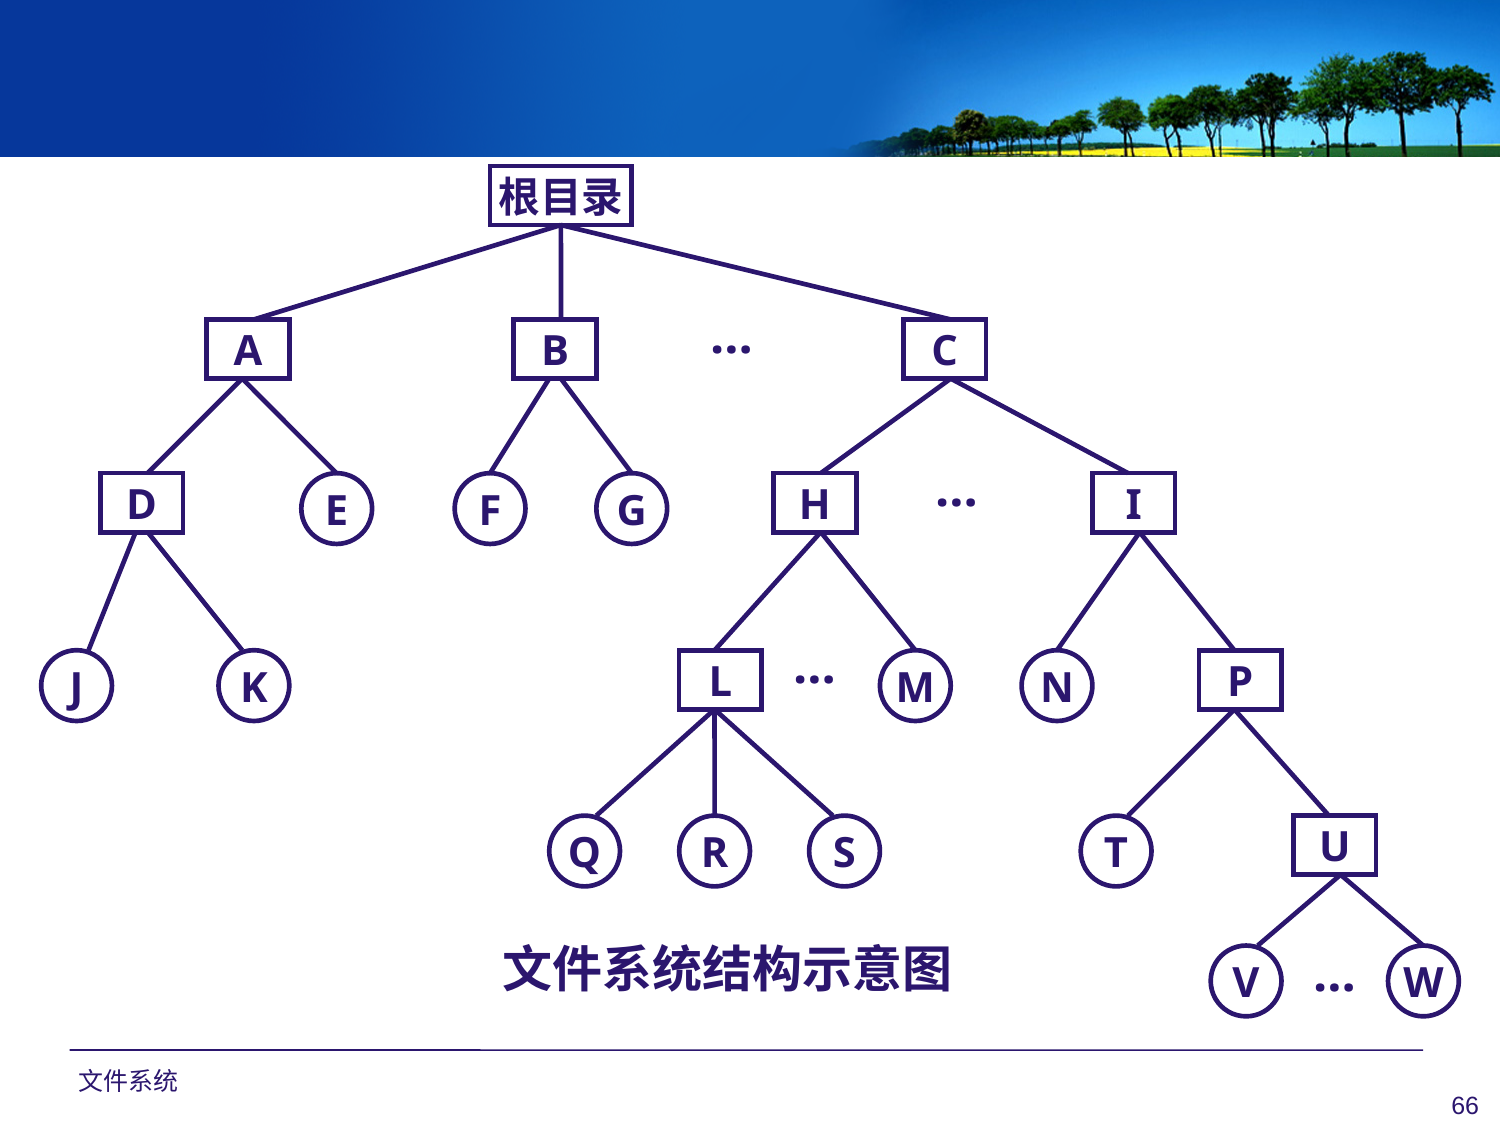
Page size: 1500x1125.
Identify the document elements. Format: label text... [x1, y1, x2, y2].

text_box T [1080, 815, 1152, 887]
text_box D [100, 473, 183, 533]
text_box … [695, 295, 769, 371]
text_box B [513, 319, 597, 379]
text_box A [206, 319, 290, 379]
text_box … [920, 449, 993, 525]
slide_number 文件系统 [63, 1057, 414, 1095]
text_box M [879, 650, 951, 722]
text_box E [301, 473, 373, 544]
picture [0, 0, 1500, 157]
text_box … [778, 626, 852, 702]
text_box F [454, 473, 526, 544]
text_box G [596, 473, 668, 544]
text_box R [679, 815, 751, 887]
text_box … [1298, 933, 1371, 1009]
text_box C [903, 319, 987, 379]
text_box S [809, 815, 880, 887]
slide_number 66 [1143, 1081, 1495, 1118]
text_box I [1092, 473, 1176, 533]
text_box 文件系统结构示意图 [488, 929, 968, 1005]
text_box U [1293, 815, 1377, 875]
text_box L [678, 650, 762, 710]
text_box H [773, 473, 857, 533]
text_box V [1210, 945, 1282, 1017]
text_box N [1021, 650, 1093, 722]
text_box K [218, 650, 290, 722]
text_box P [1198, 650, 1282, 710]
text_box J [41, 650, 112, 722]
text_box 根目录 [490, 165, 632, 225]
text_box Q [549, 815, 621, 887]
text_box W [1388, 945, 1459, 1017]
